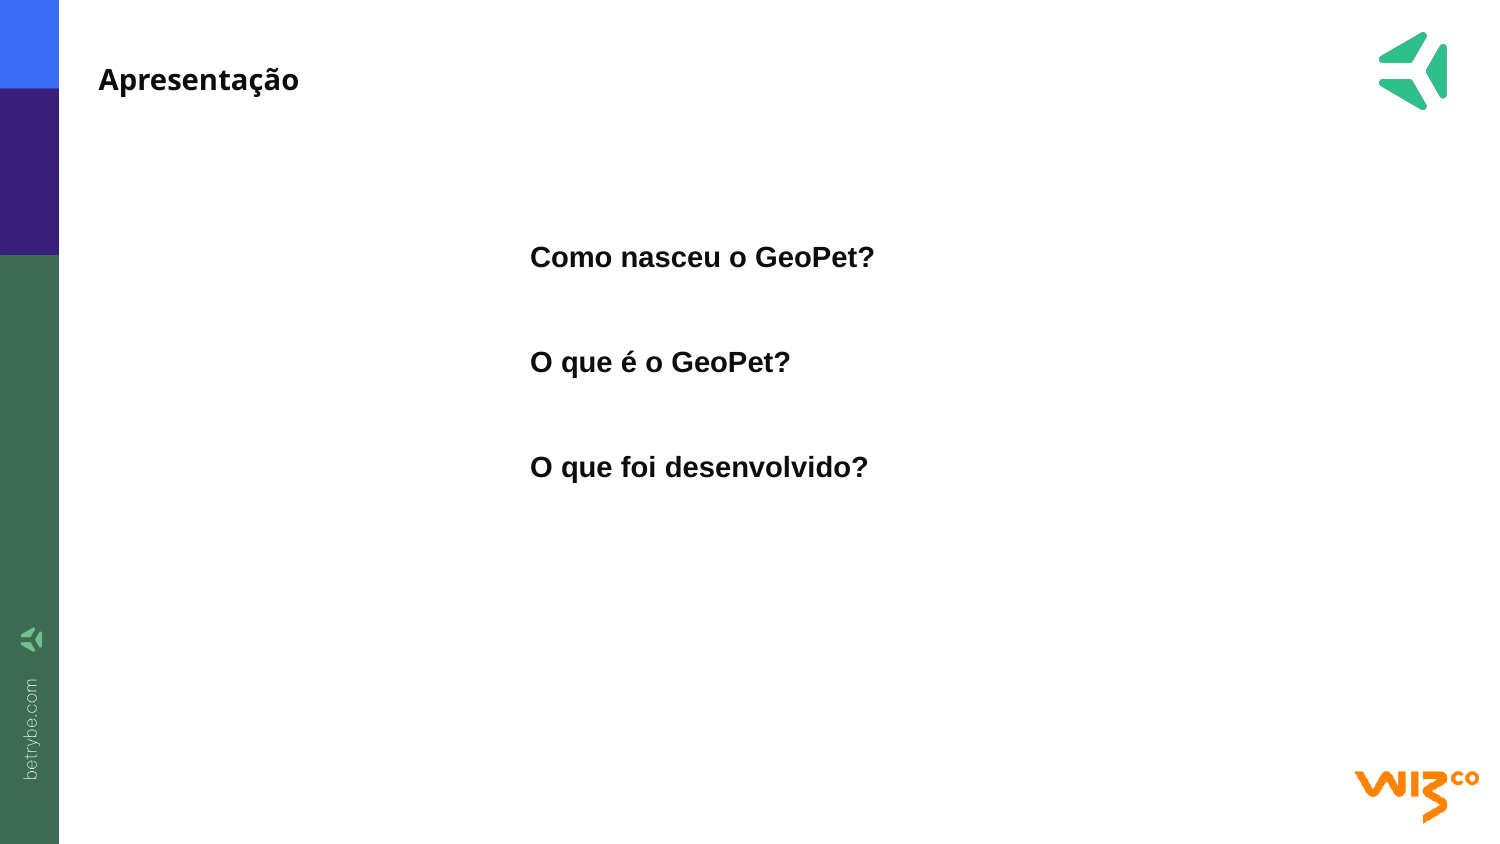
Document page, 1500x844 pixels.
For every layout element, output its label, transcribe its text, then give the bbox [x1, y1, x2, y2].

text_box Como nasceu o GeoPet? O que é o GeoPet? O que foi desenvolvido? [514, 223, 928, 542]
text_box Apresentação [83, 53, 834, 104]
picture [0, 0, 59, 844]
picture [1354, 771, 1479, 824]
picture [1342, 7, 1485, 150]
